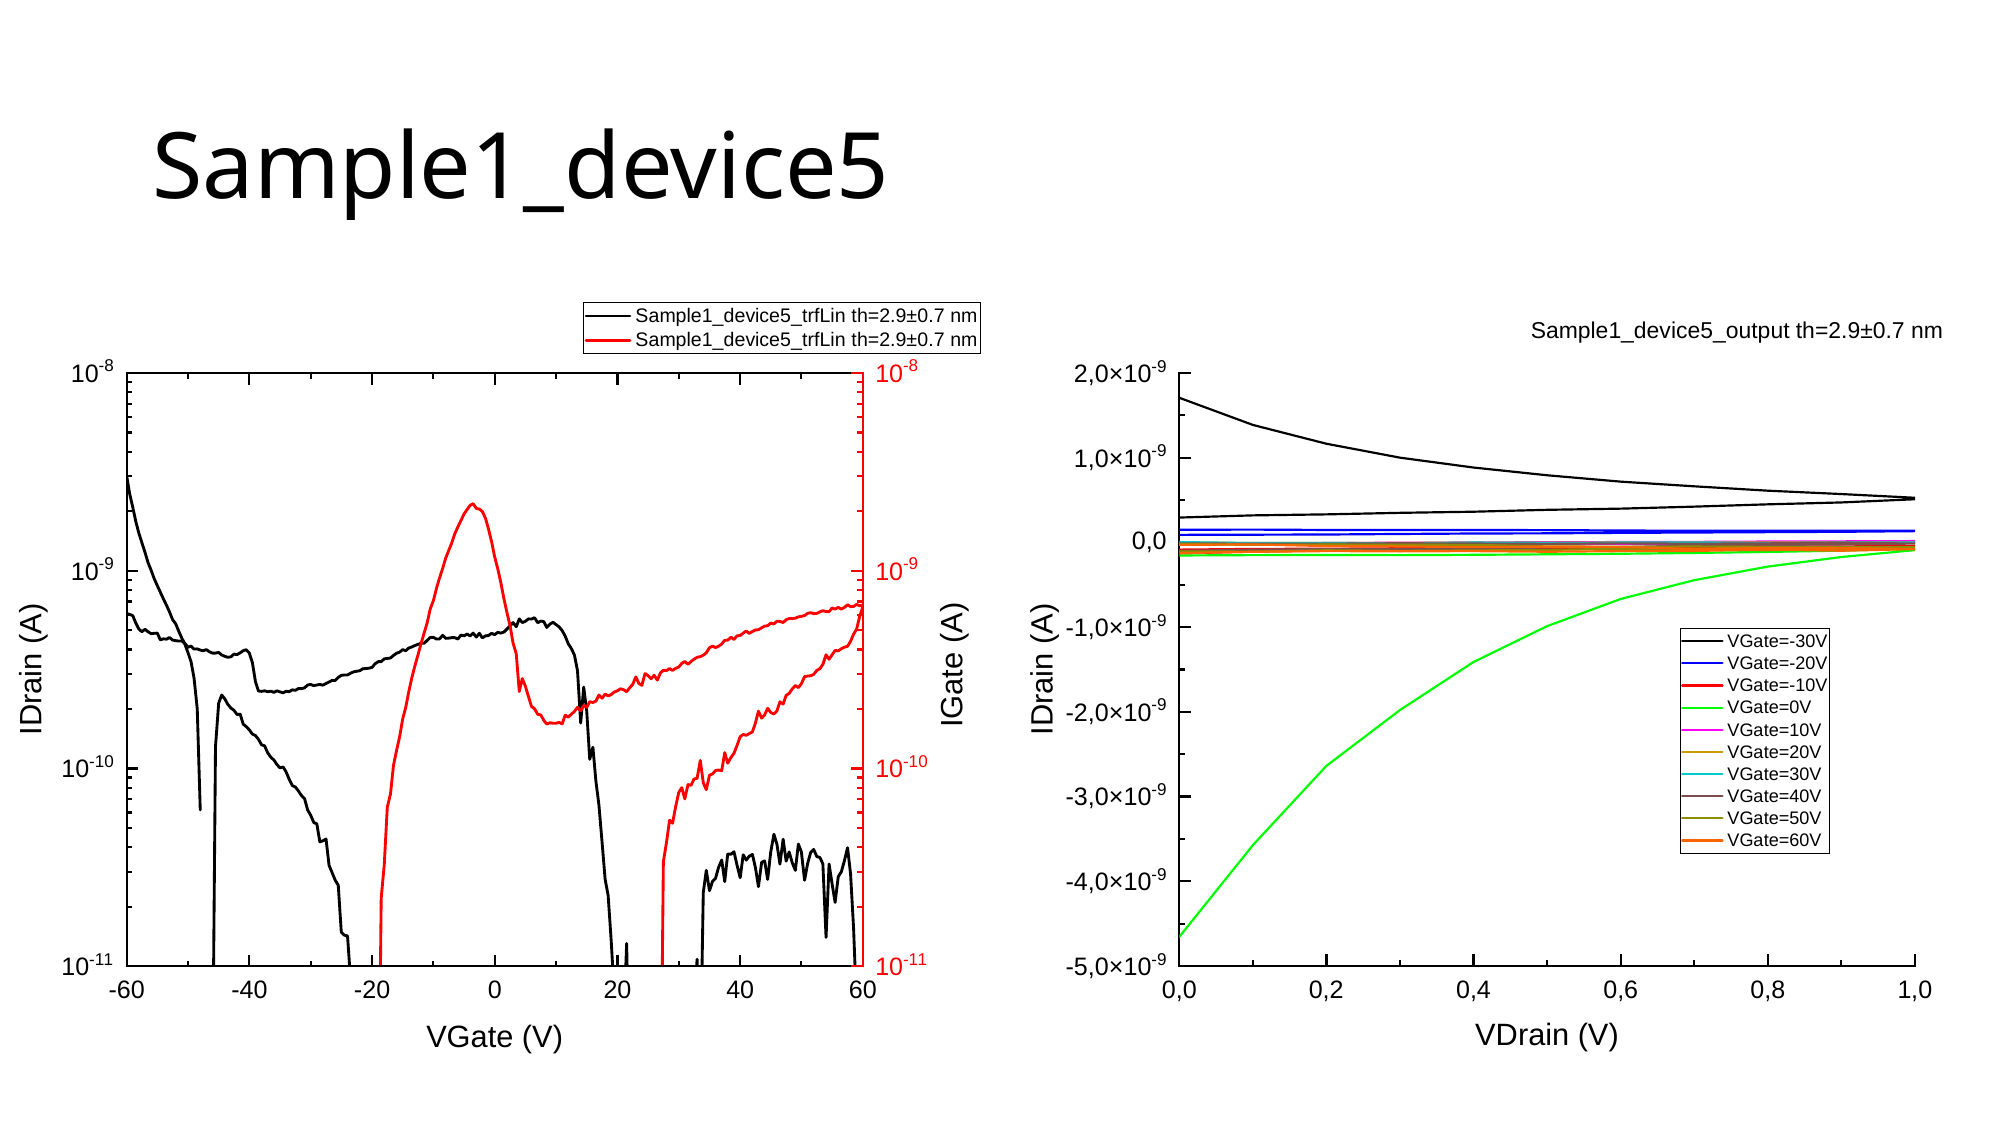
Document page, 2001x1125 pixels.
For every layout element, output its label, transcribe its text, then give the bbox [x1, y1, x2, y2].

title Sample1_device5 [137, 59, 1863, 277]
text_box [0, 277, 1014, 1105]
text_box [1014, 277, 2000, 1105]
